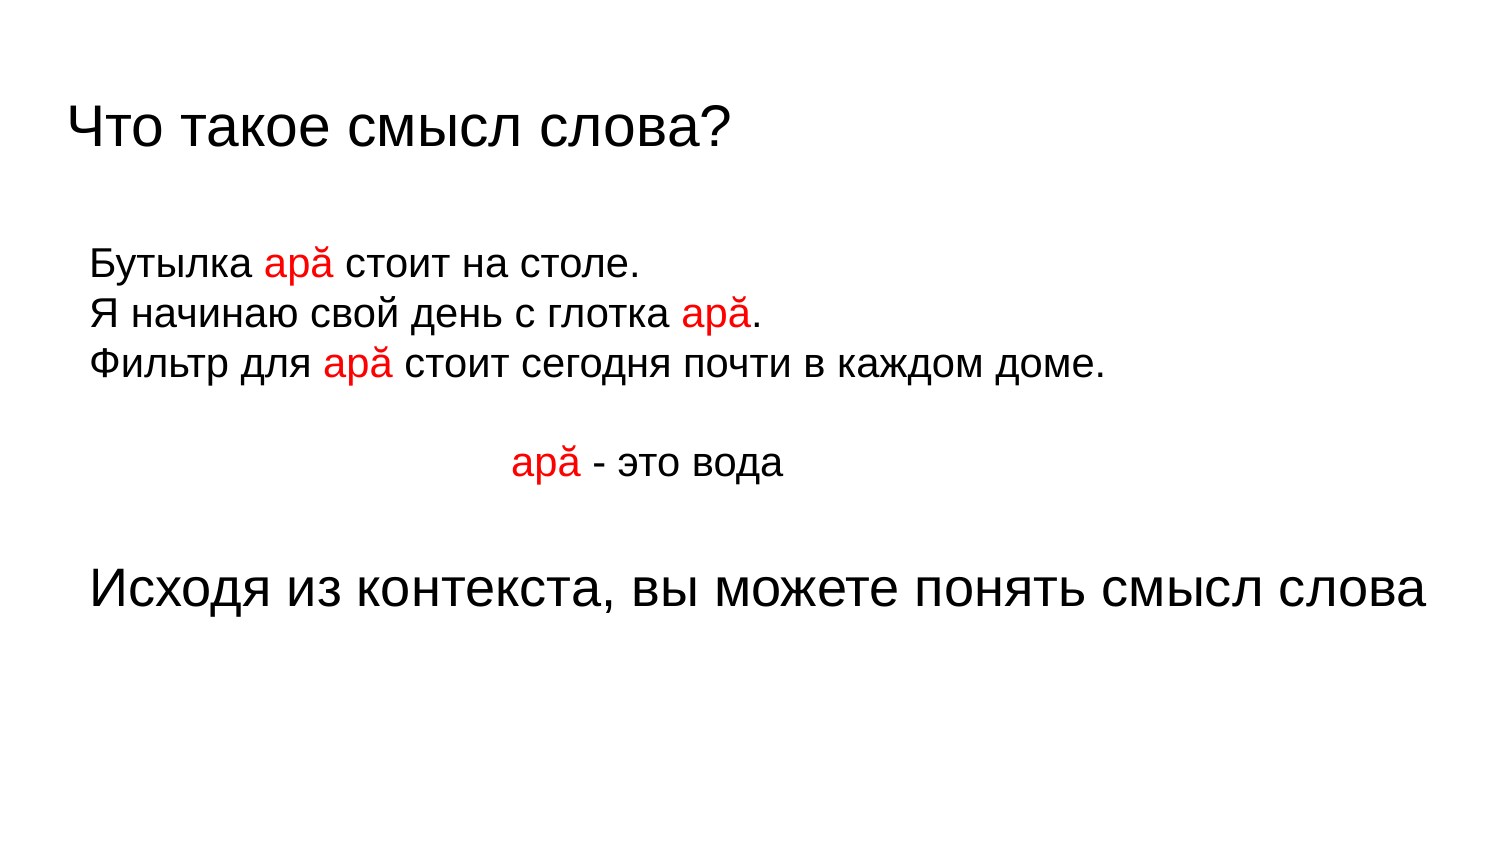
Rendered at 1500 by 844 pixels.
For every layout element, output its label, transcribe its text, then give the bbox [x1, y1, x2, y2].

text_box apă - это вода [496, 419, 989, 500]
title Что такое смысл слова? [51, 72, 1449, 167]
text_box Бутылка apă стоит на столе. Я начинаю свой день с глотка apă. Фильтр для apă стоит сегодня почти в каждом доме. [74, 221, 1260, 402]
text_box Исходя из контекста, вы можете понять смысл слова [74, 536, 1449, 632]
